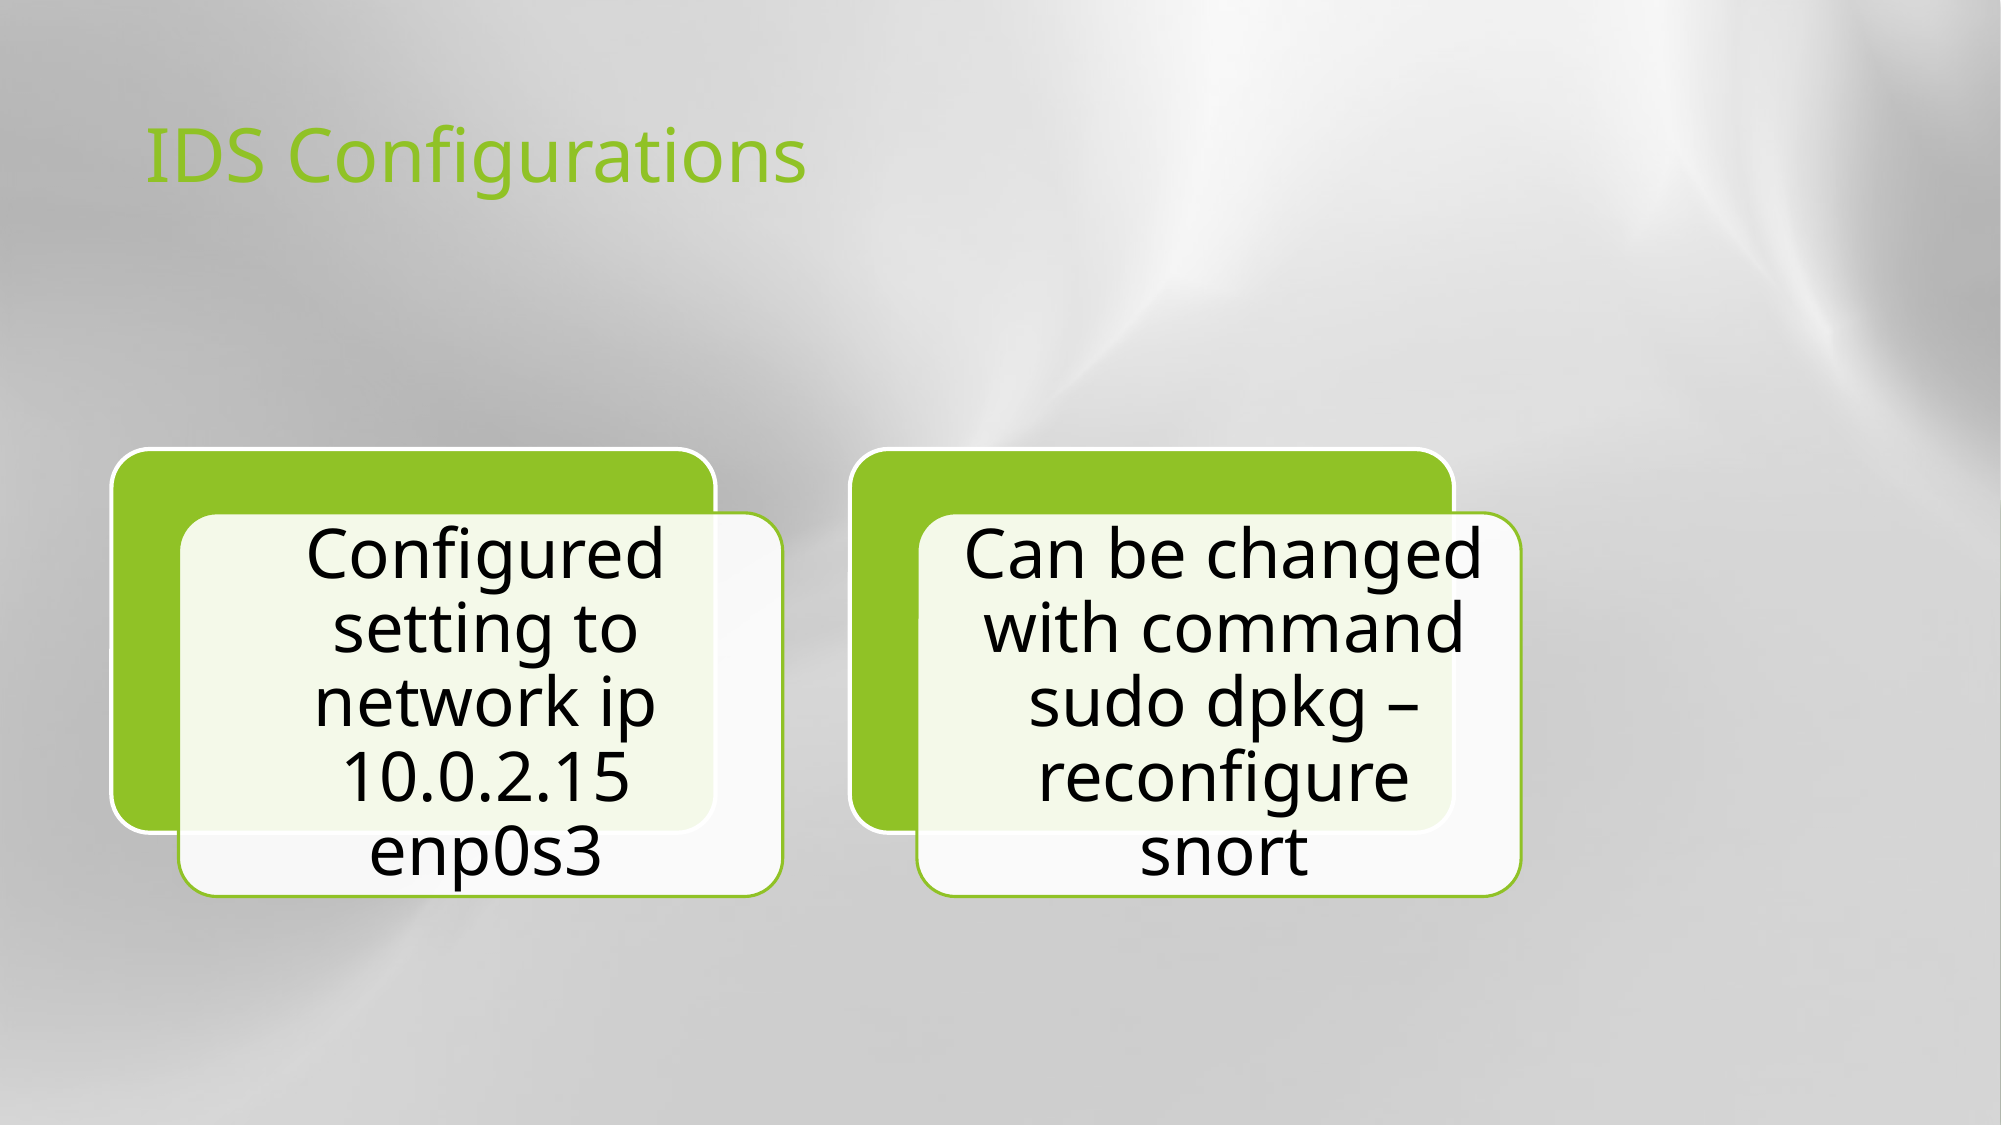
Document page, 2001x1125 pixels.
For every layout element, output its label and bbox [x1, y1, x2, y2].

picture [0, 0, 2000, 1125]
list [110, 353, 1522, 992]
